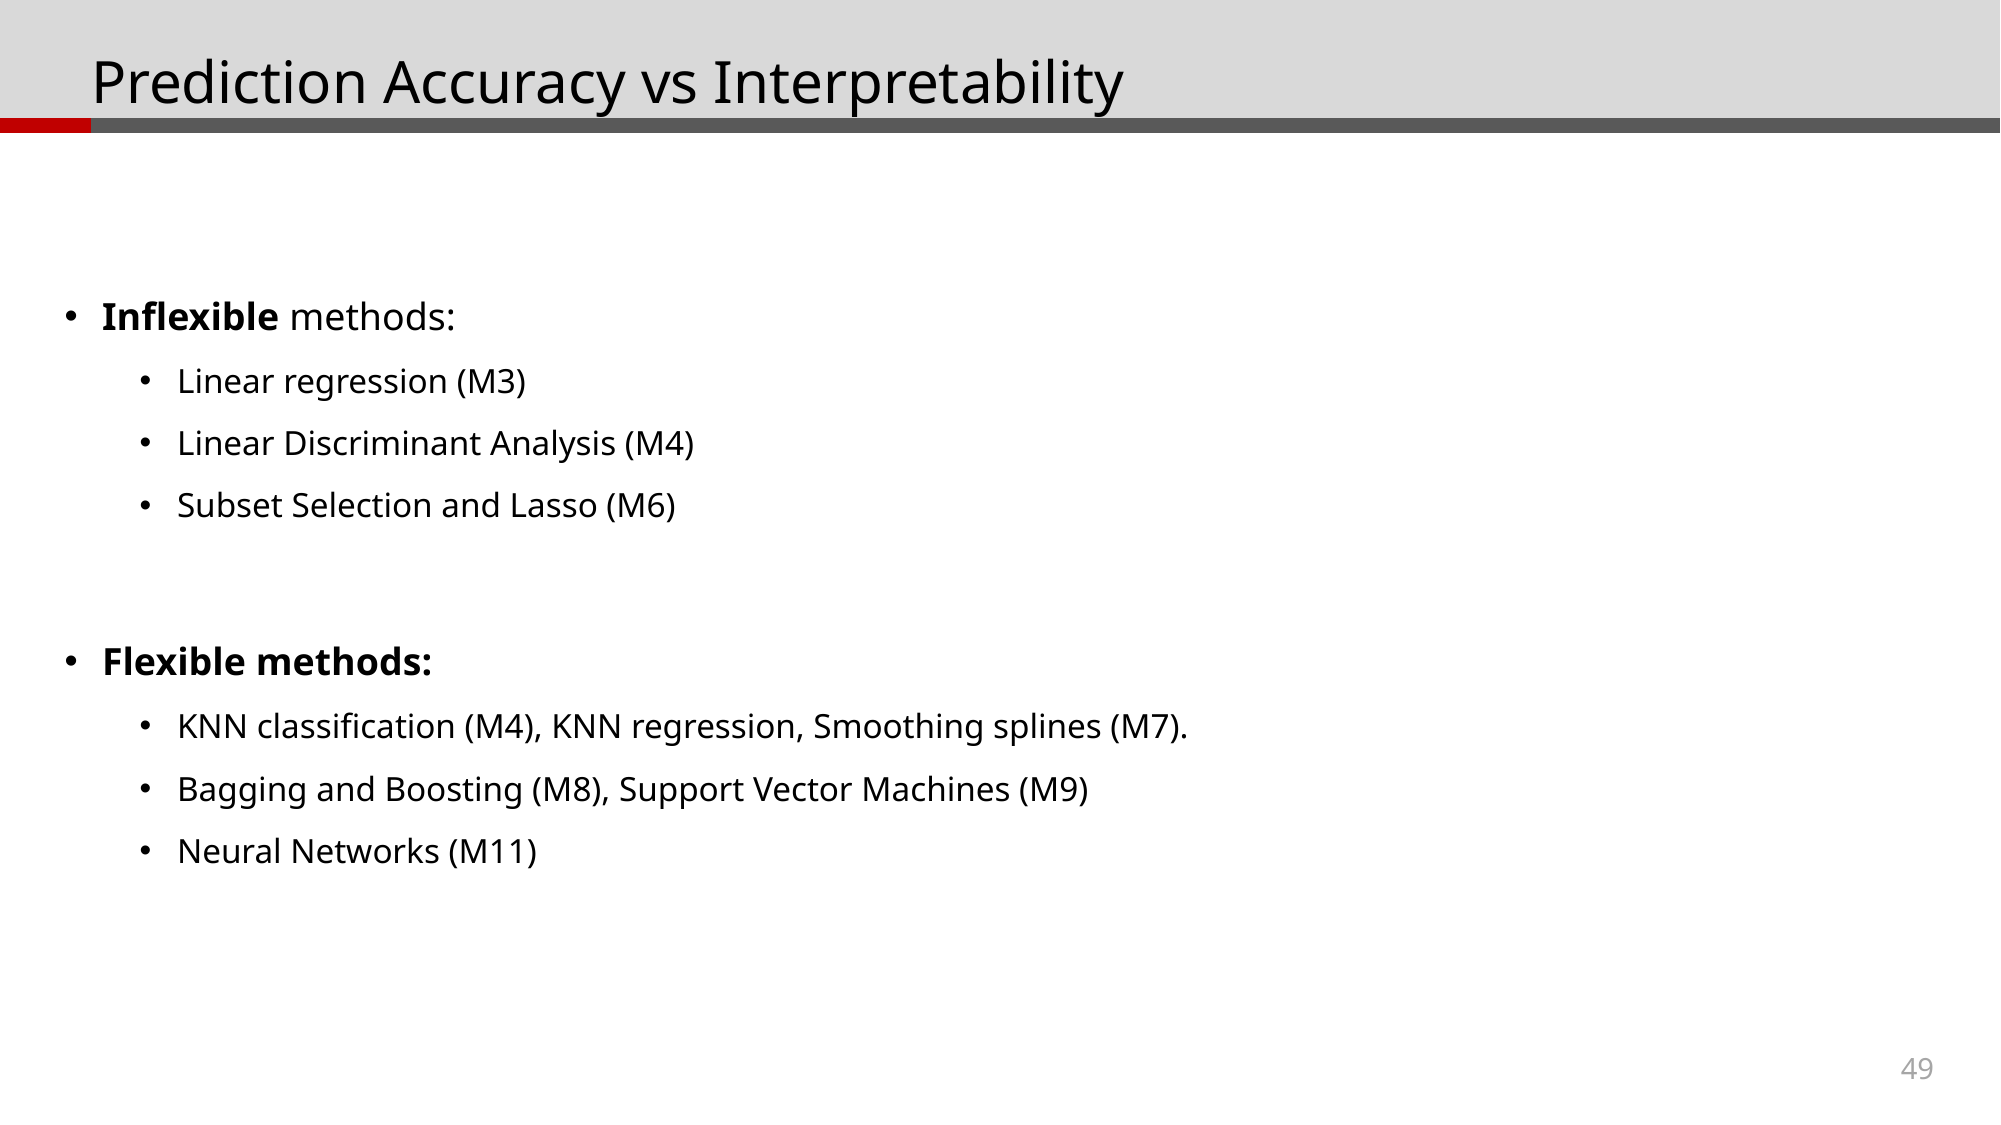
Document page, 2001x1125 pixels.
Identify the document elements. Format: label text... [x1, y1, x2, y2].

title Prediction Accuracy vs Interpretability [91, 0, 1949, 115]
list Inflexible methods: Linear regression (M3) Linear Discriminant Analysis (M4) Subset Selection and Lasso (M6) Flexible methods: KNN classification (M4), KNN regression, Smoothing splines (M7). Bagging and Boosting (M8), Support Vector Machines (M9) Neural Networks (M11) [49, 271, 1949, 1000]
slide_number 49 [1618, 1042, 1949, 1103]
